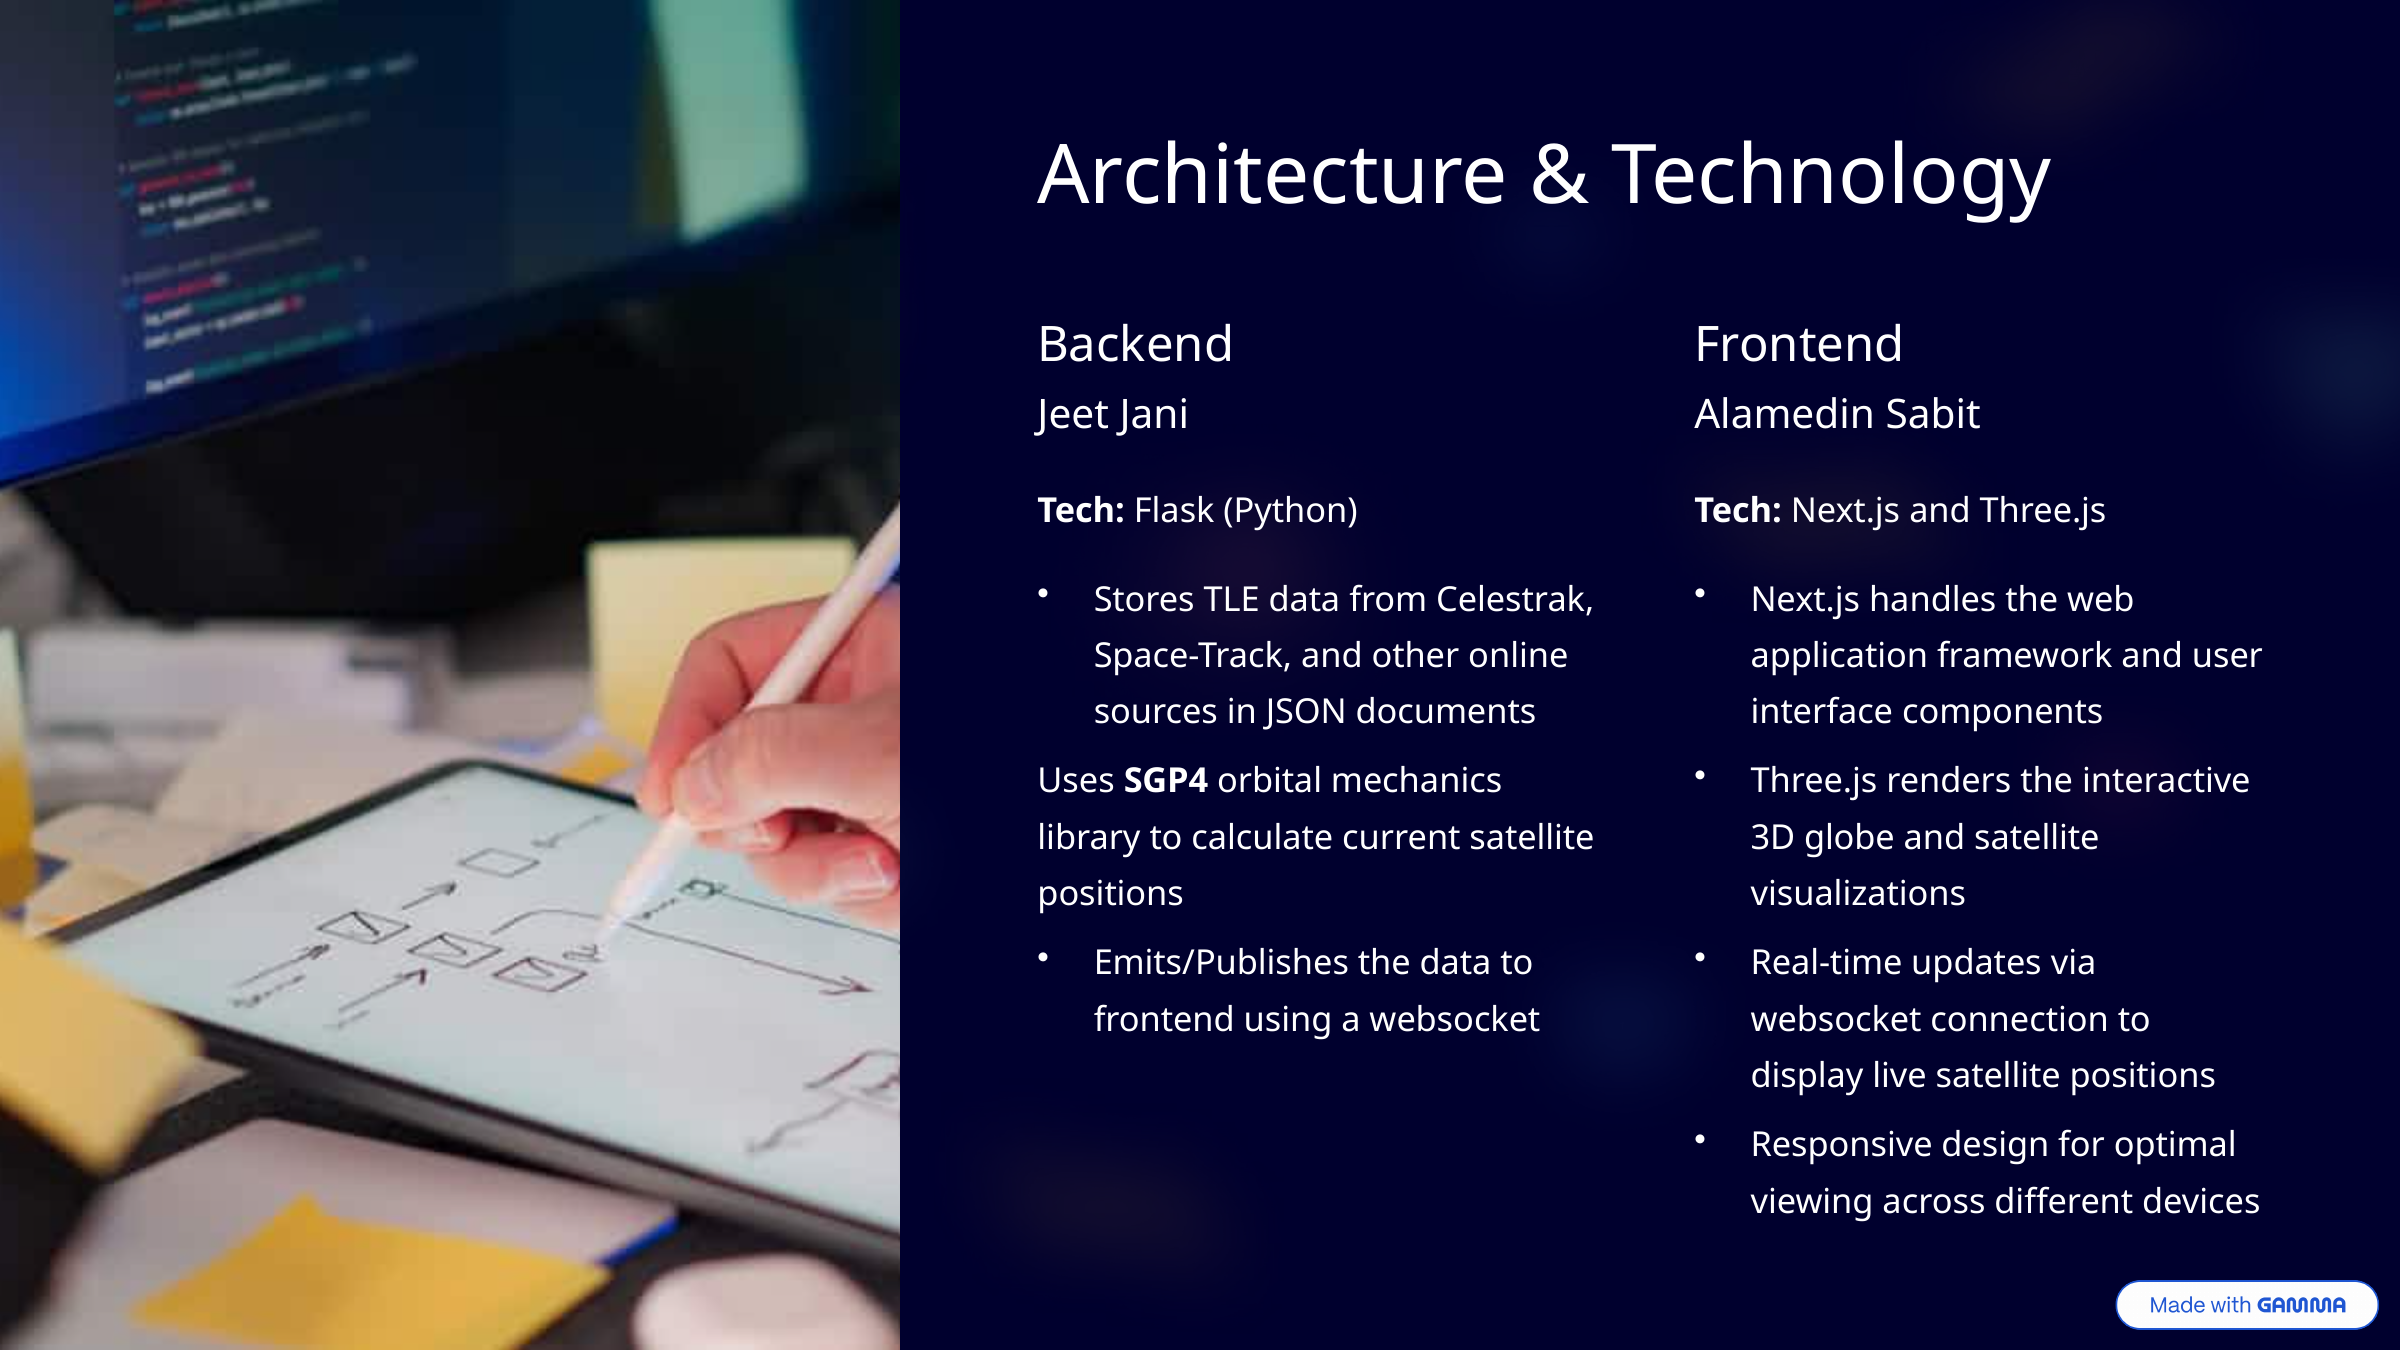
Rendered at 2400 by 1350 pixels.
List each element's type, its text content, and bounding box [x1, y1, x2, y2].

text_box Emits/Publishes the data to frontend using a websocket [1037, 925, 1607, 1039]
text_box Uses SGP4 orbital mechanics library to calculate current satellite positions [1037, 743, 1607, 913]
text_box Three.js renders the interactive 3D globe and satellite visualizations [1694, 743, 2264, 913]
text_box Tech: Next.js and Three.js [1694, 473, 2264, 530]
text_box Stores TLE data from Celestrak, Space-Track, and other online sources in JSON documents [1037, 561, 1607, 732]
text_box Frontend [1694, 309, 2194, 372]
picture [0, 0, 900, 1350]
text_box Real-time updates via websocket connection to display live satellite positions [1694, 925, 2264, 1095]
text_box Jeet Jani [1037, 385, 1454, 438]
text_box Tech: Flask (Python) [1037, 473, 1607, 530]
text_box Alamedin Sabit [1694, 385, 2111, 438]
text_box Next.js handles the web application framework and user interface components [1694, 561, 2264, 732]
text_box Backend [1037, 309, 1537, 372]
text_box Architecture & Technology [1037, 117, 2041, 221]
picture [2106, 1271, 2389, 1339]
text_box Responsive design for optimal viewing across different devices [1694, 1107, 2264, 1221]
